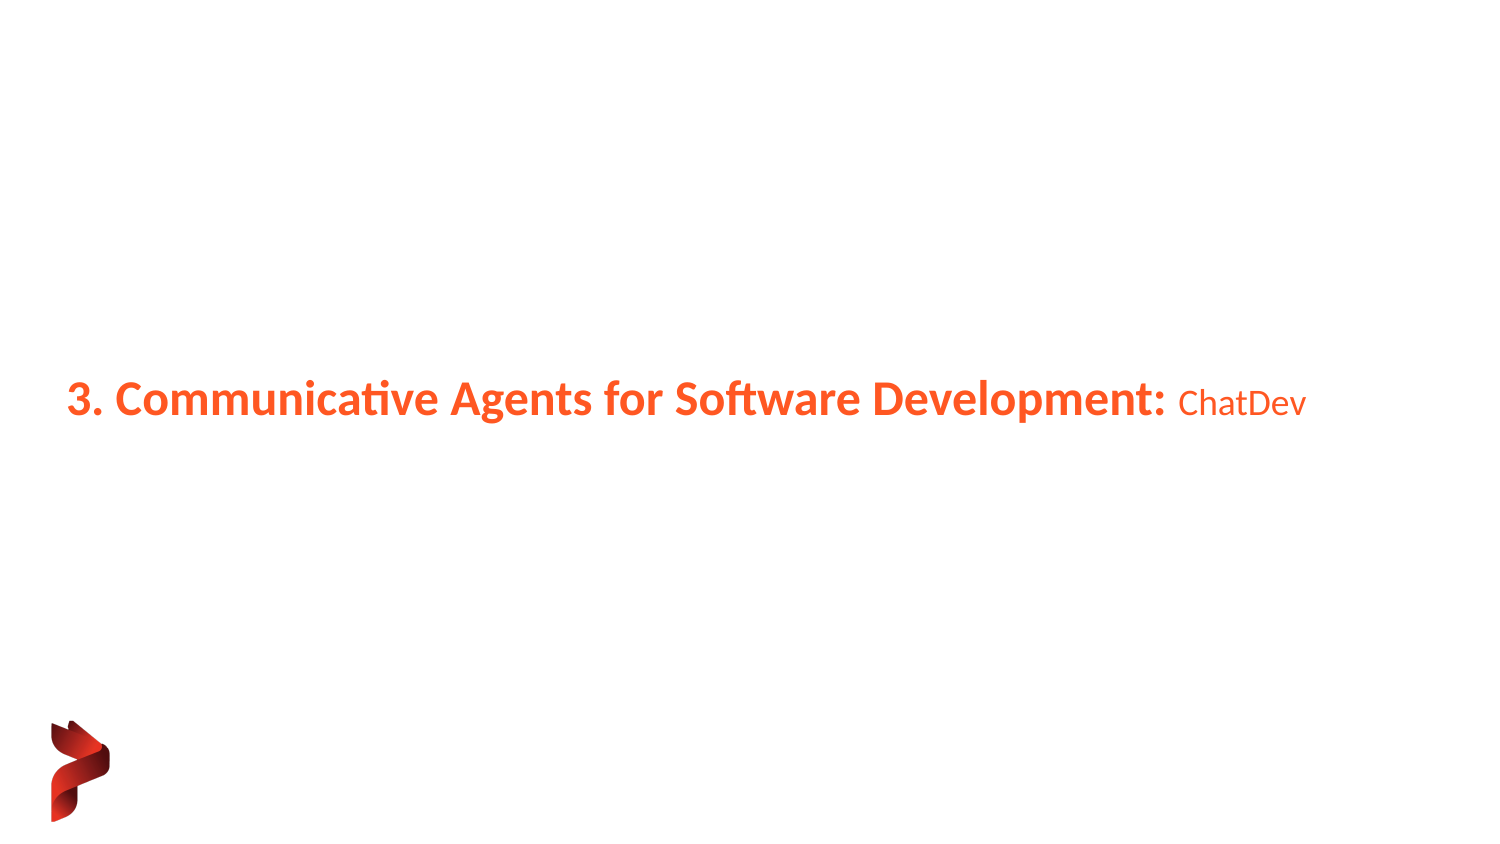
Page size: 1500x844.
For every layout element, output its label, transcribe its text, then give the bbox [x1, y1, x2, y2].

picture [50, 718, 110, 823]
title 3. Communicative Agents for Software Development: ChatDev [51, 350, 1449, 445]
